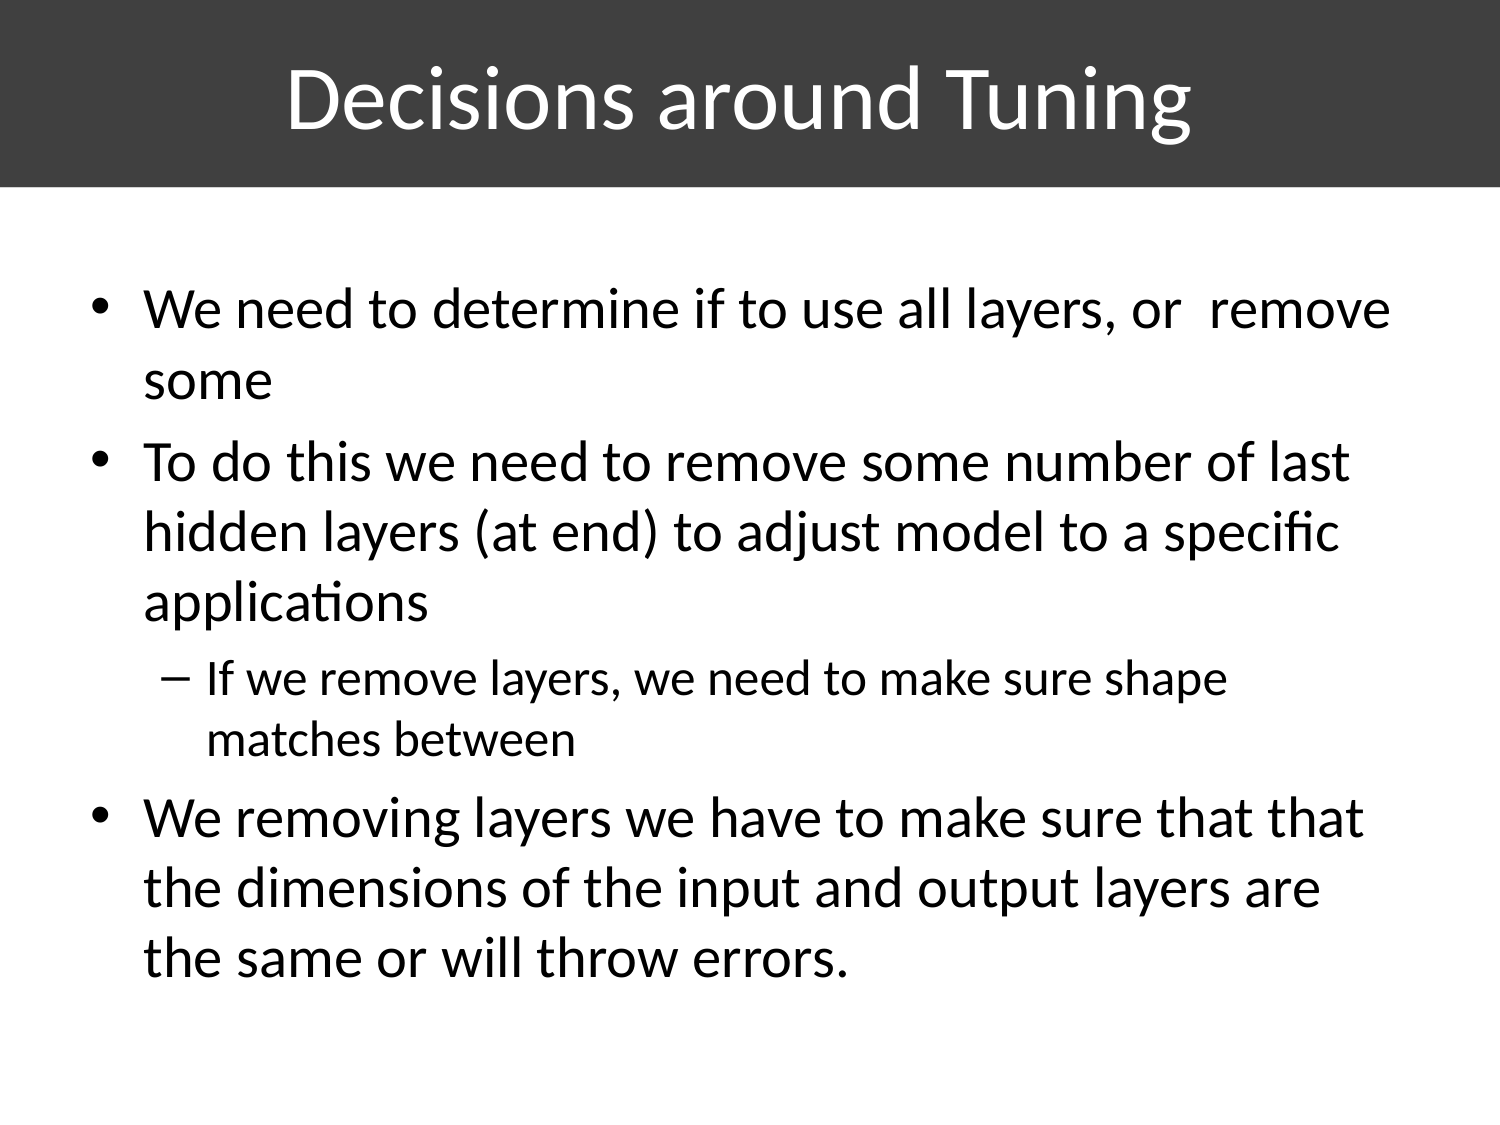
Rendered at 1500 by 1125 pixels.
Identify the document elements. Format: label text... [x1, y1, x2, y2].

list We need to determine if to use all layers, or remove some To do this we need to remove some number of last hidden layers (at end) to adjust model to a specific applications If we remove layers, we need to make sure shape matches between We removing layers we have to make sure that that the dimensions of the input and output layers are the same or will throw errors. [75, 262, 1425, 1005]
title Decisions around Tuning [0, 0, 1500, 188]
